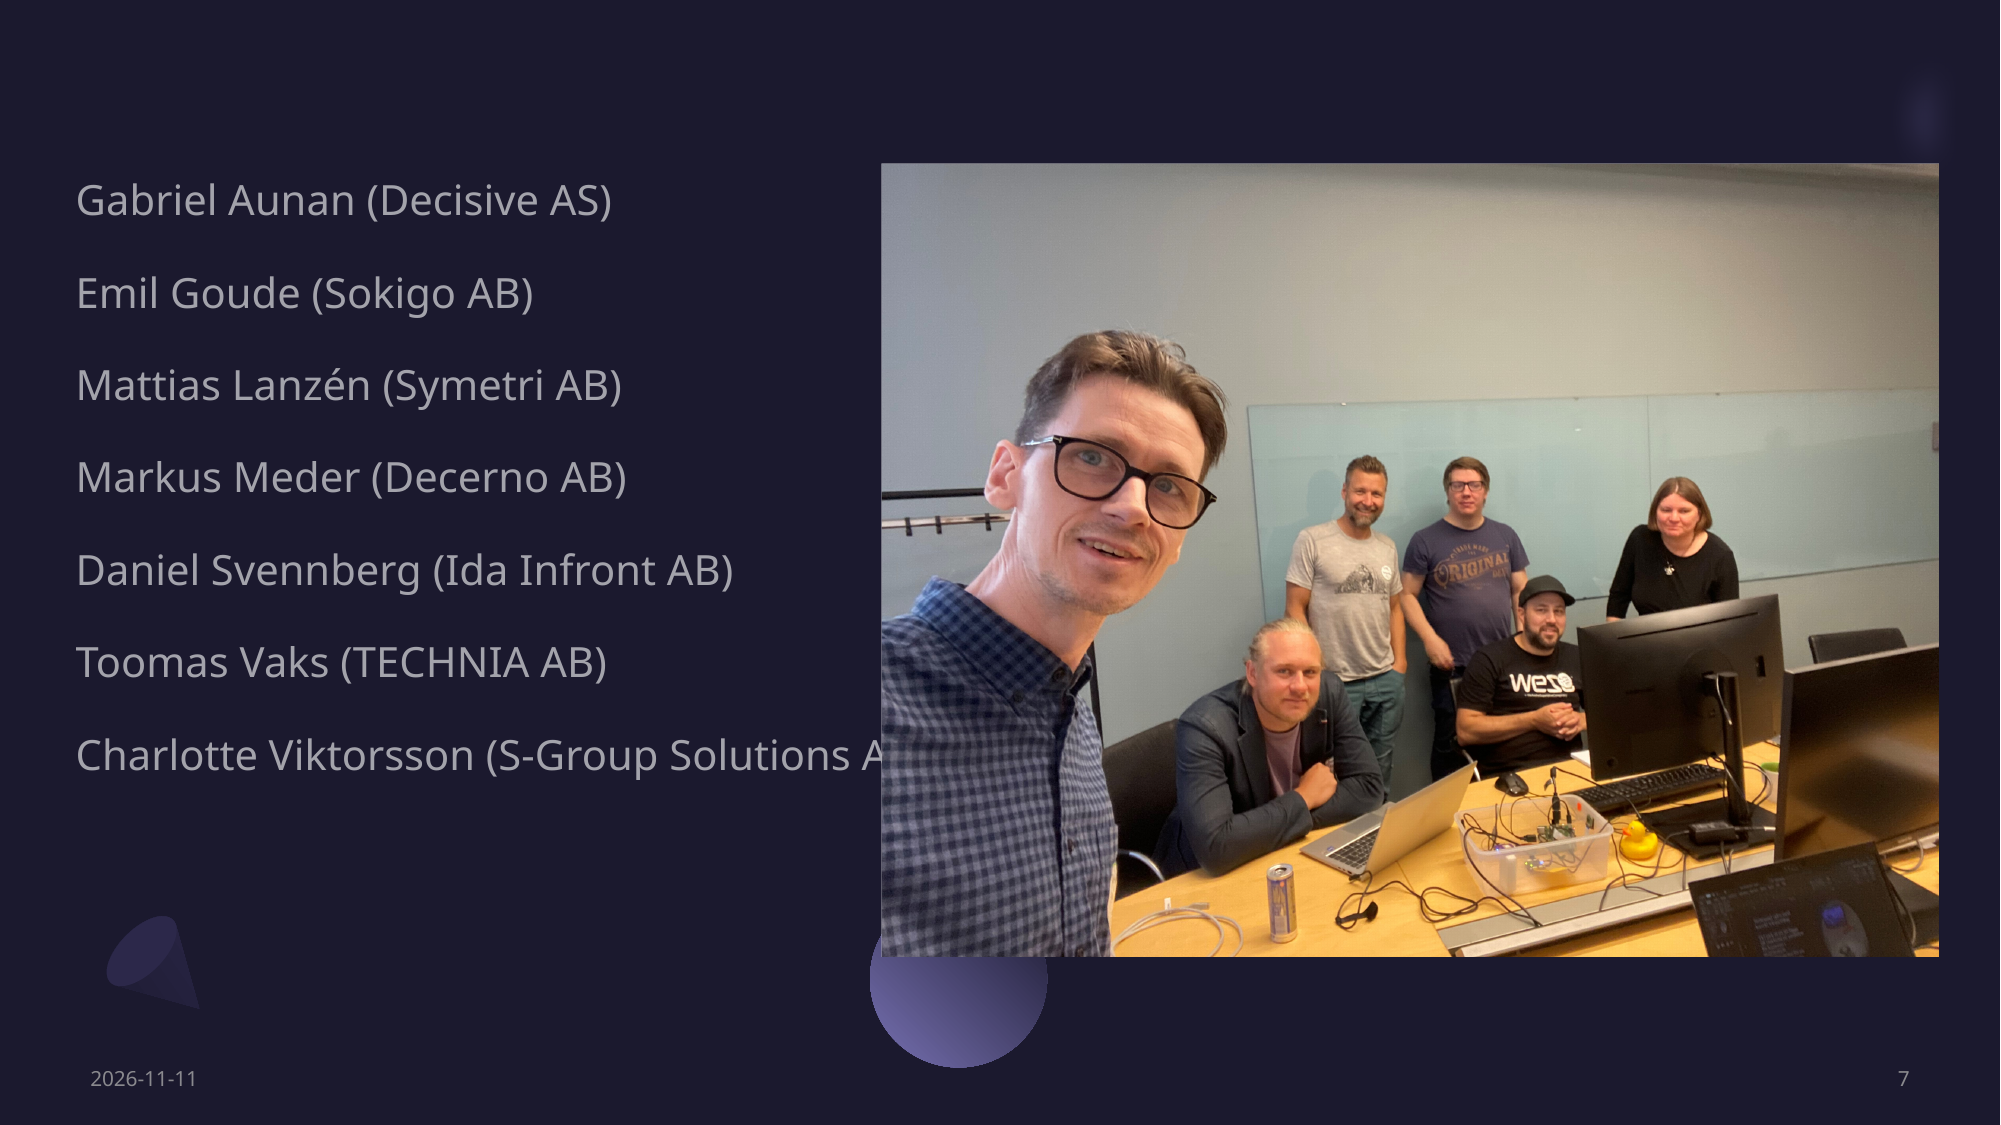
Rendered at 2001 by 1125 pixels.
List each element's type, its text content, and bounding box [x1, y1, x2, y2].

slide_number 7 [1632, 1067, 1910, 1093]
picture [881, 163, 1939, 957]
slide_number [90, 1067, 522, 1093]
subtitle Gabriel Aunan (Decisive AS) Emil Goude (Sokigo AB) Mattias Lanzén (Symetri AB) Markus Meder (Decerno AB) Daniel Svennberg (Ida Infront AB) Toomas Vaks (TECHNIA AB) Charlotte Viktorsson (S-Group Solutions AB) [75, 168, 881, 541]
